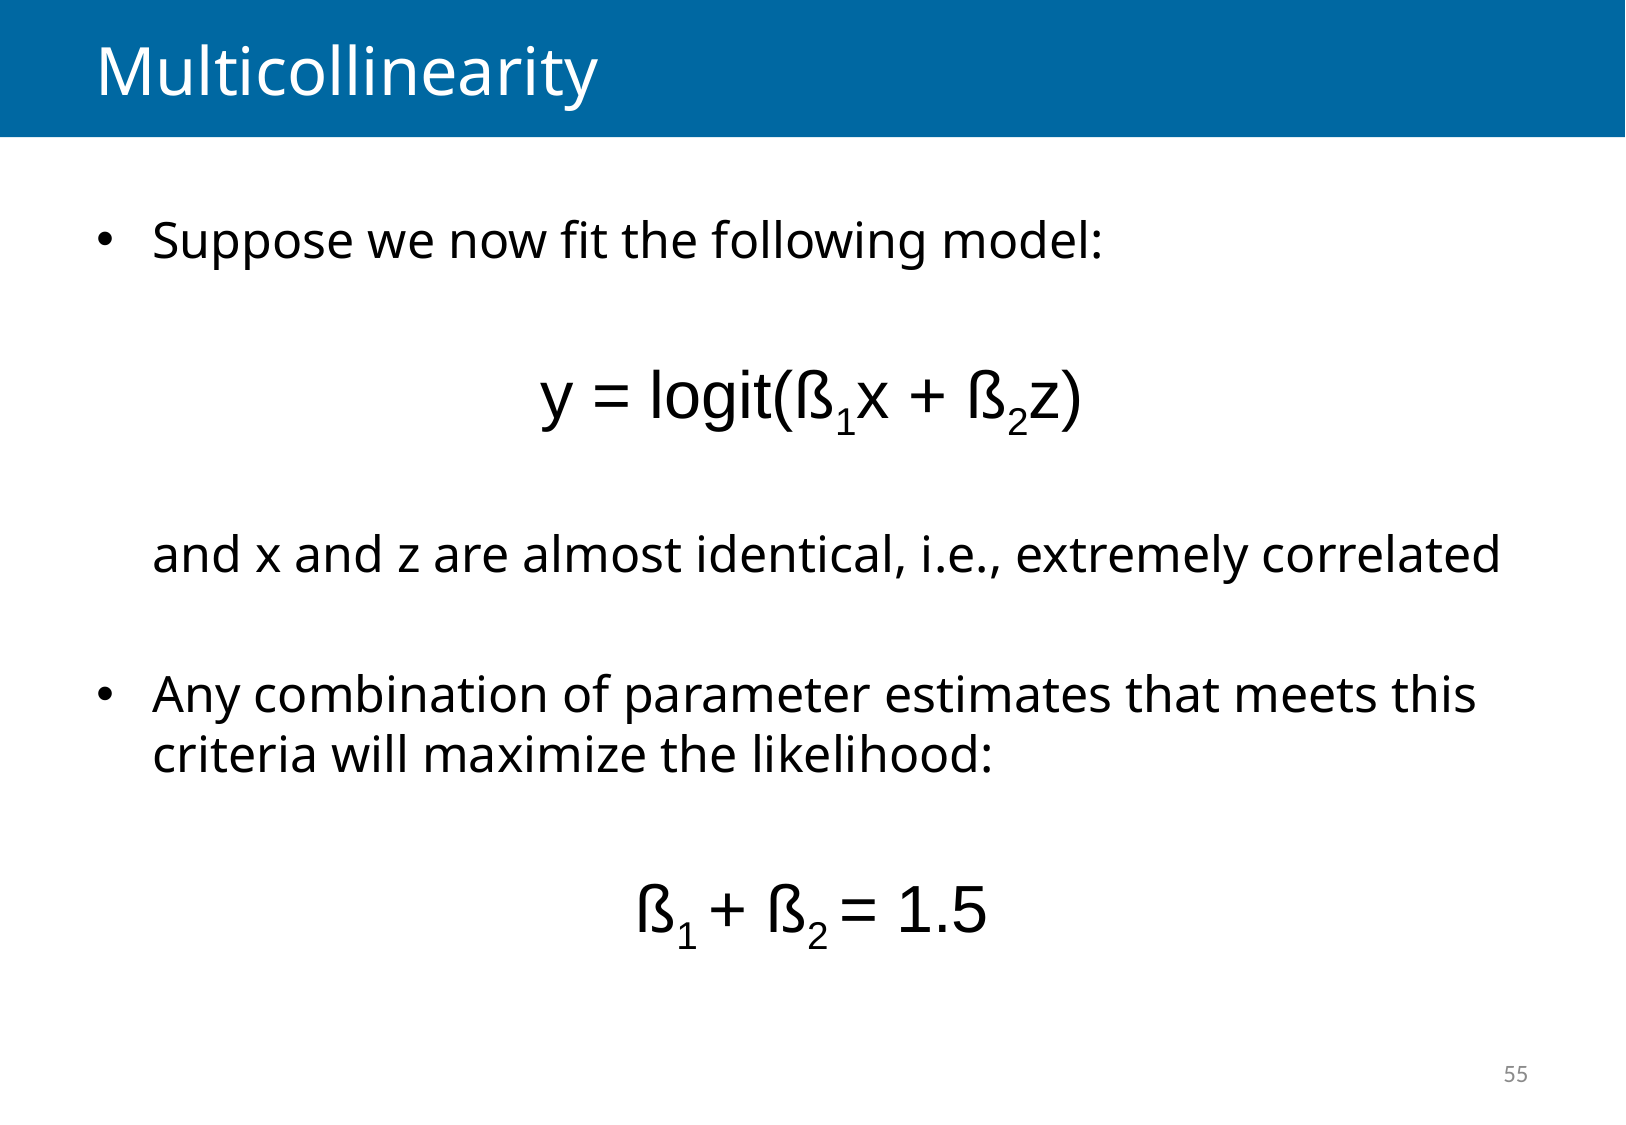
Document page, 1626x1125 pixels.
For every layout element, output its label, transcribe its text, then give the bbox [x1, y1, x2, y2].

slide_number 55 [1164, 1042, 1544, 1103]
list Suppose we now fit the following model: y = logit(ß1x + ß2z) and x and z are almost identical, i.e., extremely correlated Any combination of parameter estimates that meets this criteria will maximize the likelihood: ß1 + ß2 = 1.5 [81, 160, 1544, 1005]
title Multicollinearity [80, 0, 1543, 138]
